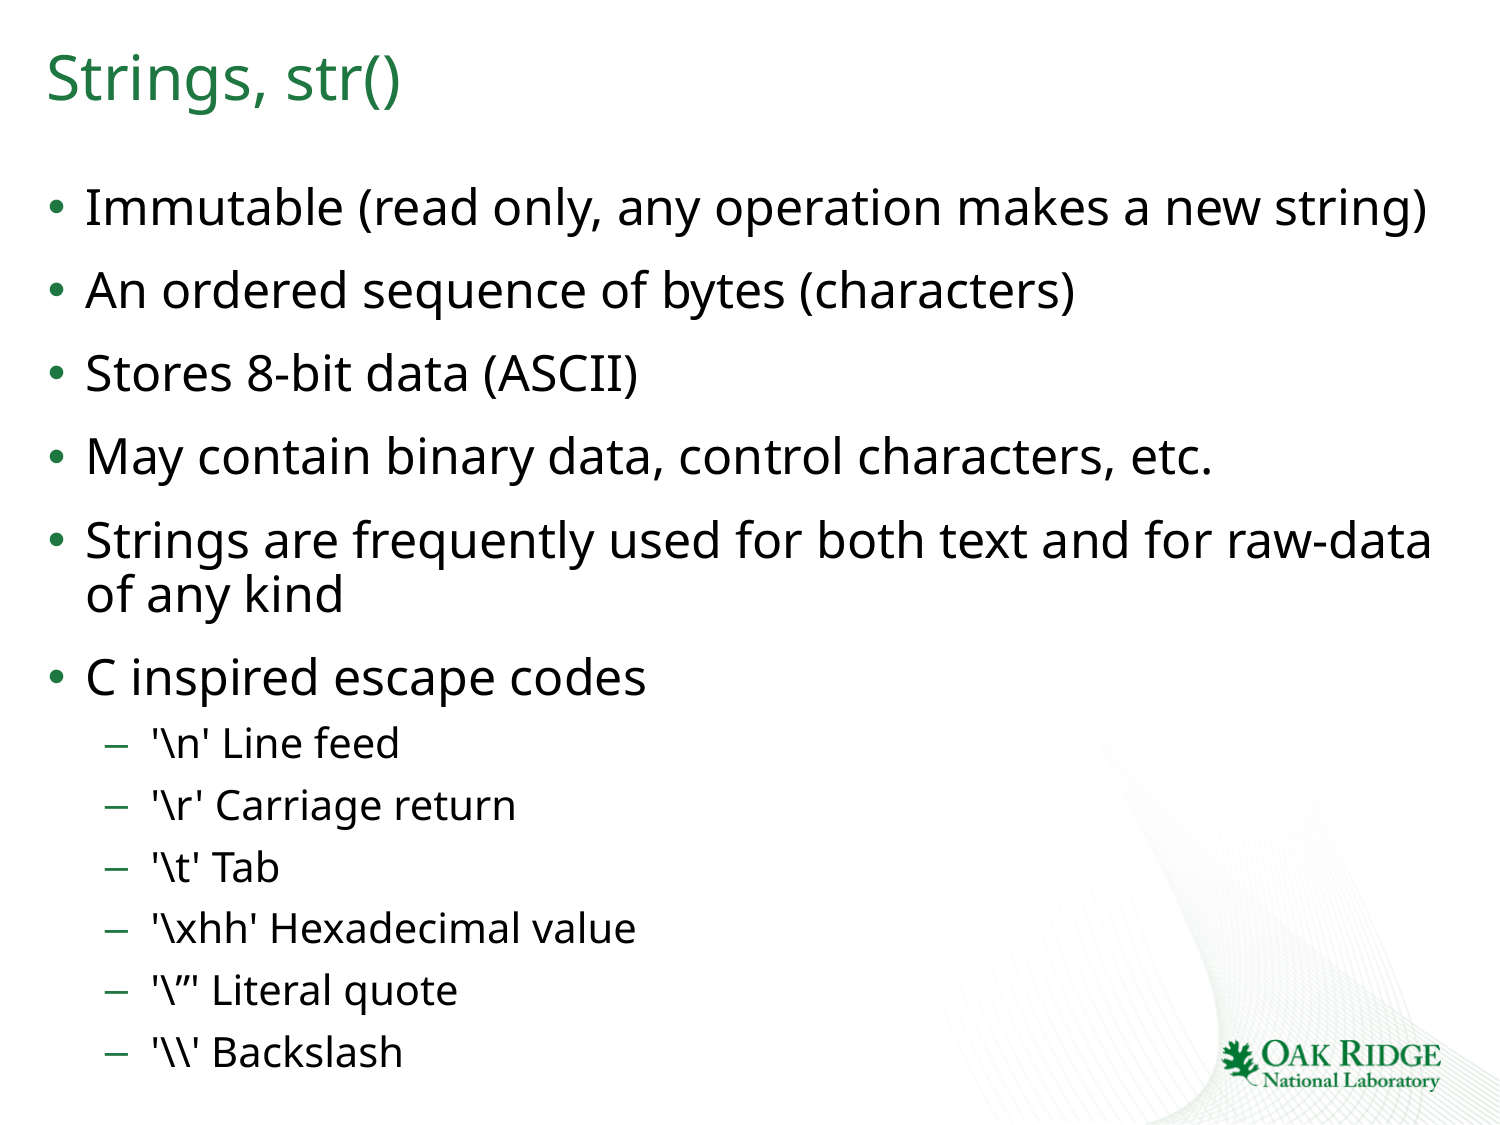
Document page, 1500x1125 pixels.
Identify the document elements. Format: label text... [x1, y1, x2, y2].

list Immutable (read only, any operation makes a new string) An ordered sequence of bytes (characters) Stores 8-bit data (ASCII) May contain binary data, control characters, etc. Strings are frequently used for both text and for raw-data of any kind C inspired escape codes '\n' Line feed '\r' Carriage return '\t' Tab '\xhh' Hexadecimal value '\”' Literal quote '\\' Backslash [33, 174, 1451, 864]
picture [833, 297, 1500, 1125]
title Strings, str() [31, 41, 1449, 125]
